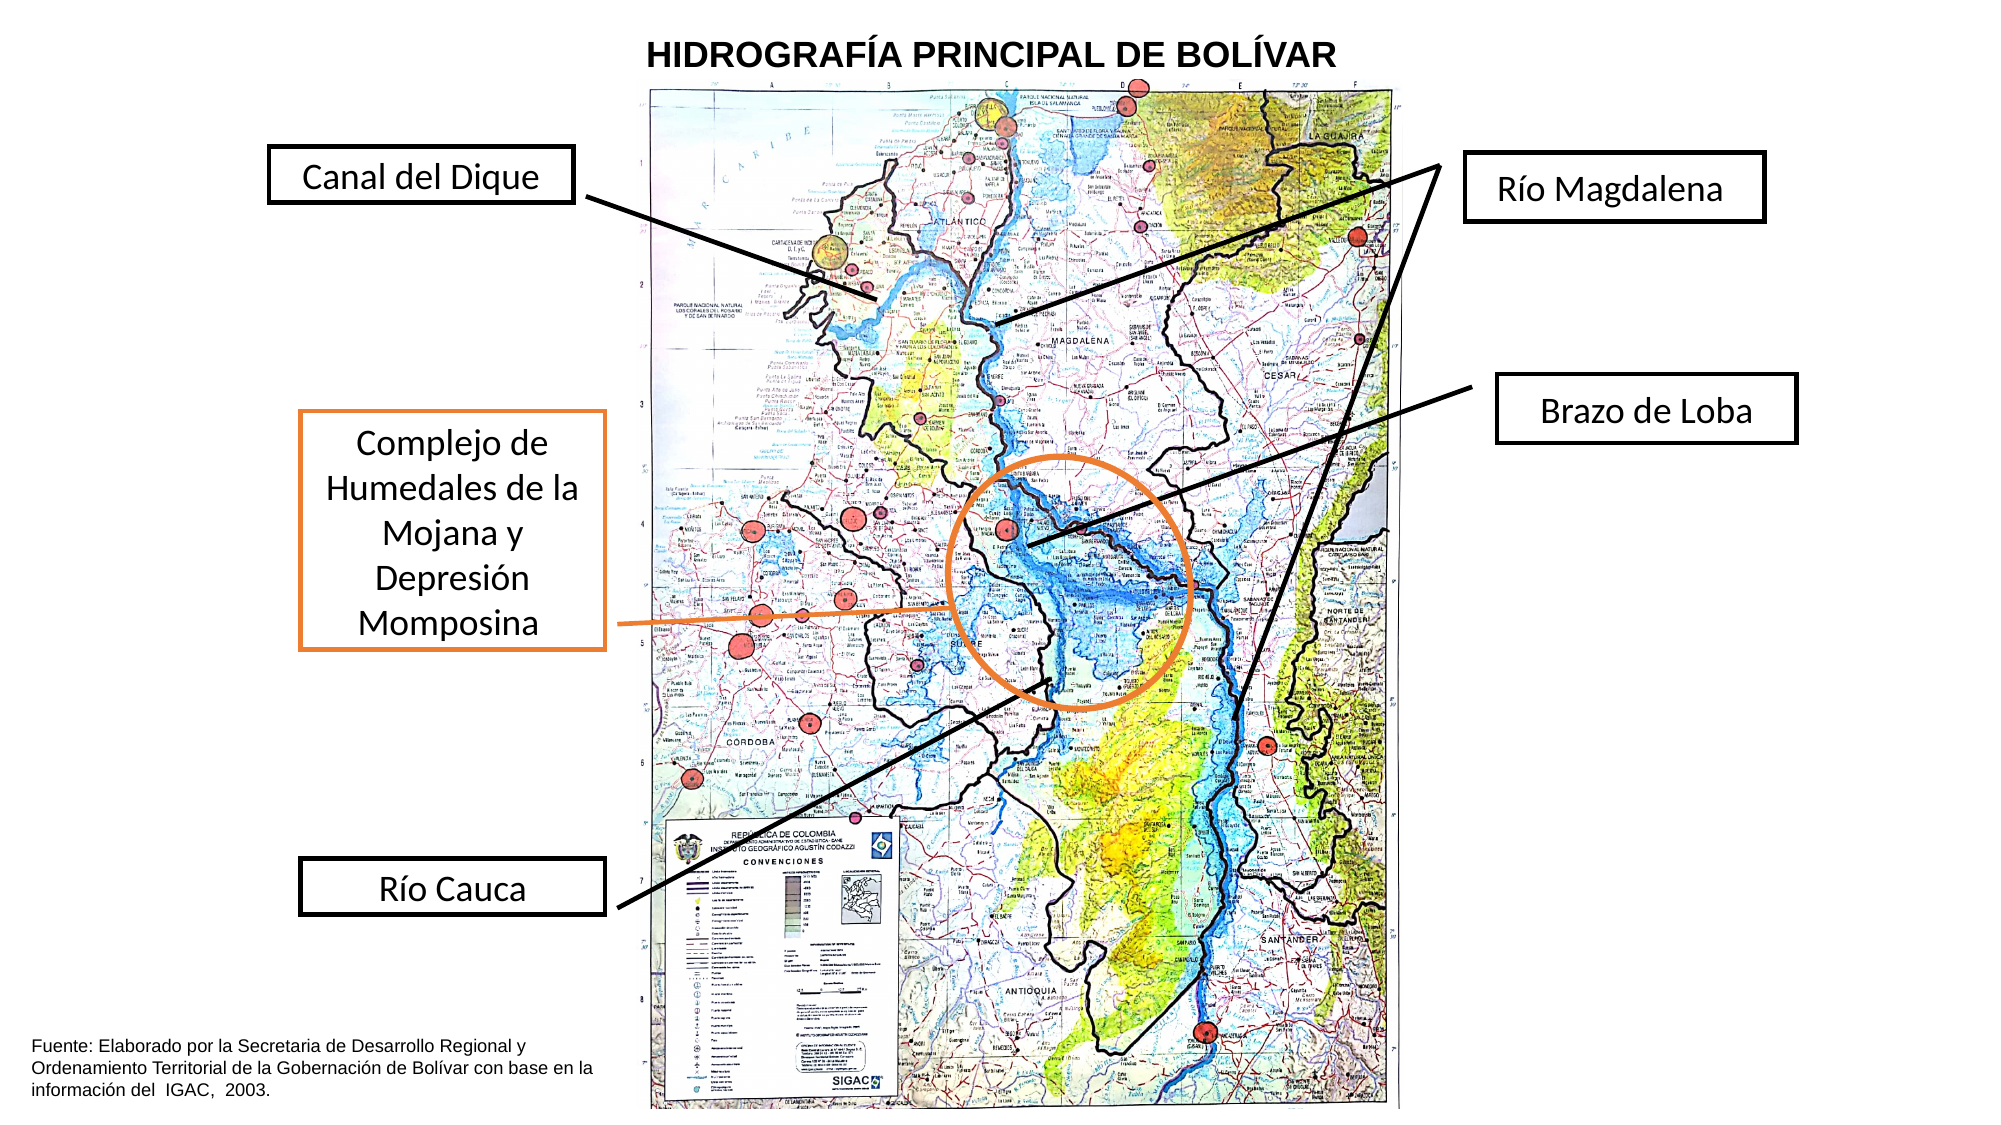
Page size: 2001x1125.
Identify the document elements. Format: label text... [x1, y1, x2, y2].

picture [636, 79, 1403, 1109]
text_box Río Cauca [616, 897, 636, 910]
text_box Río Magdalena [1403, 164, 1441, 268]
text_box Río Magdalena [1464, 151, 1766, 222]
text_box Brazo de Loba [1496, 373, 1798, 444]
text_box Brazo de Loba [1403, 385, 1473, 413]
text_box Canal del Dique [268, 145, 575, 203]
text_box Complejo de Humedales de la Mojana y Depresión Momposina [299, 410, 606, 651]
text_box Fuente: Elaborado por la Secretaria de Desarrollo Regional y Ordenamiento Territorial de la Gobernación de Bolívar con base en la información del IGAC, 2003. [16, 1026, 636, 1108]
text_box Río Cauca [299, 857, 606, 915]
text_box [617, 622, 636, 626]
text_box Río Magdalena [1403, 164, 1438, 180]
text_box Canal del Dique [585, 195, 636, 216]
text_box HIDROGRAFÍA PRINCIPAL DE BOLÍVAR [167, 16, 1828, 97]
